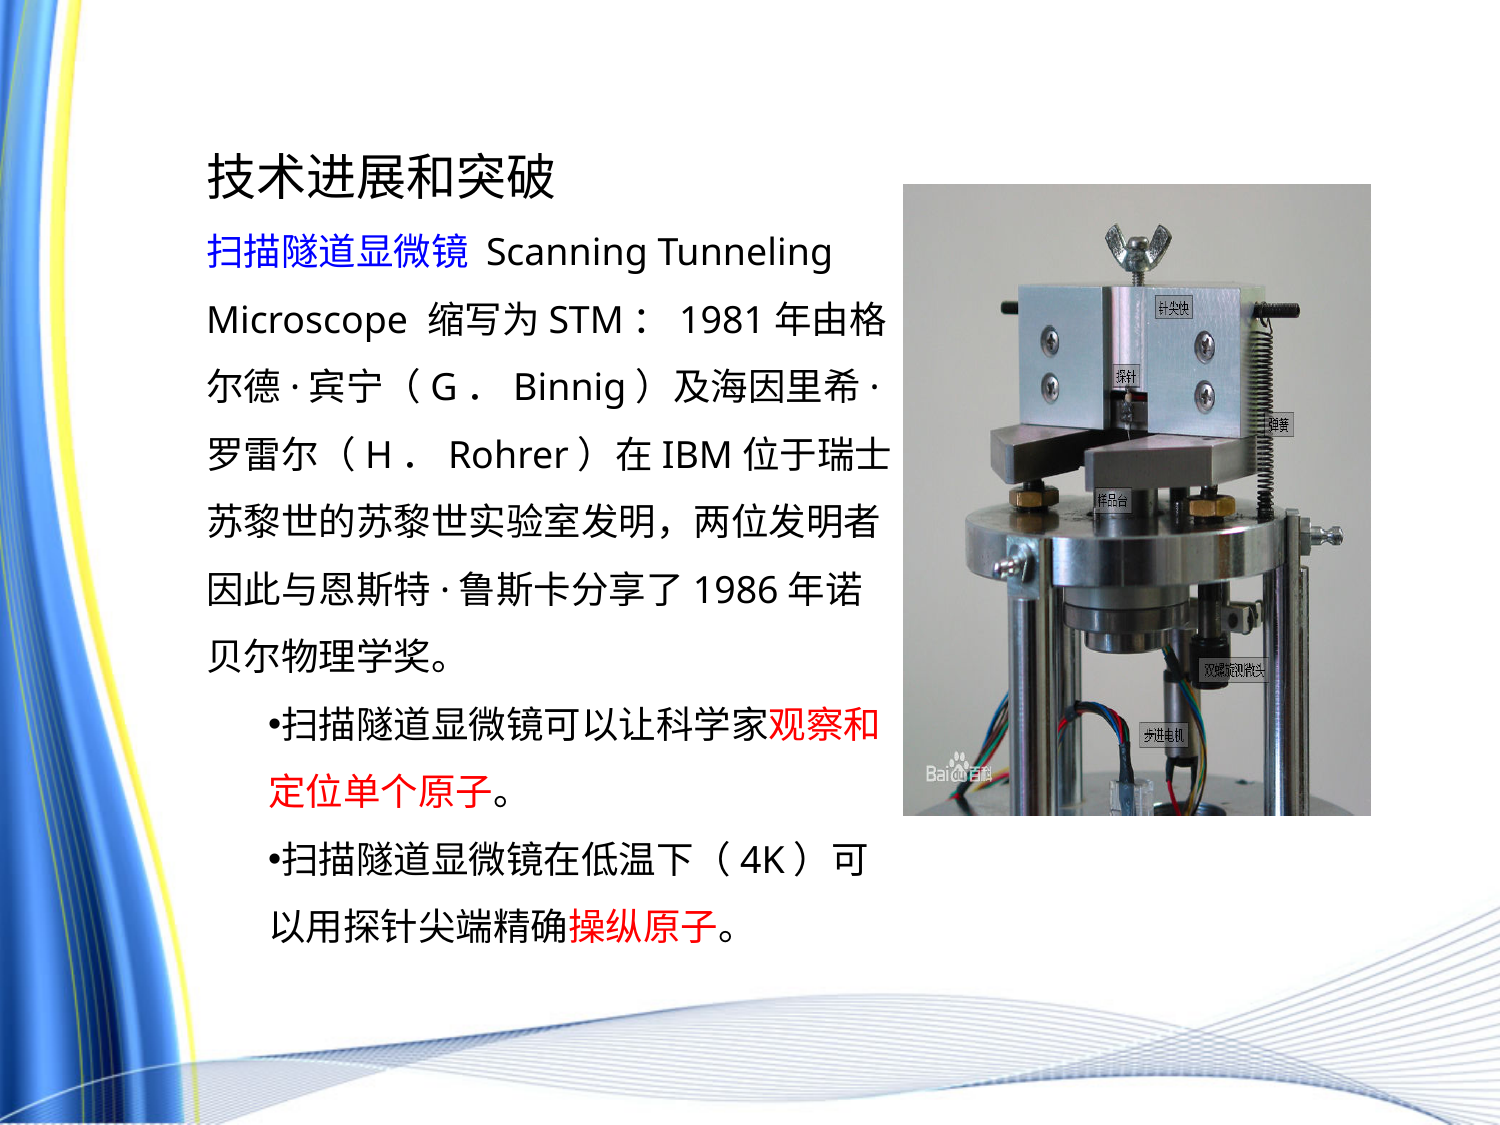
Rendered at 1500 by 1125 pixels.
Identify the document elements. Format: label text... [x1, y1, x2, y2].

picture [0, 0, 1500, 1125]
list 技术进展和突破 扫描隧道显微镜 Scanning Tunneling Microscope 缩写为STM：1981年由格尔德·宾宁（G．Binnig）及海因里希·罗雷尔（H．Rohrer）在IBM位于瑞士苏黎世的苏黎世实验室发明，两位发明者因此与恩斯特·鲁斯卡分享了1986年诺贝尔物理学奖。 扫描隧道显微镜可以让科学家观察和定位单个原子。 扫描隧道显微镜在低温下（4K）可以用探针尖端精确操纵原子。 [189, 137, 916, 989]
